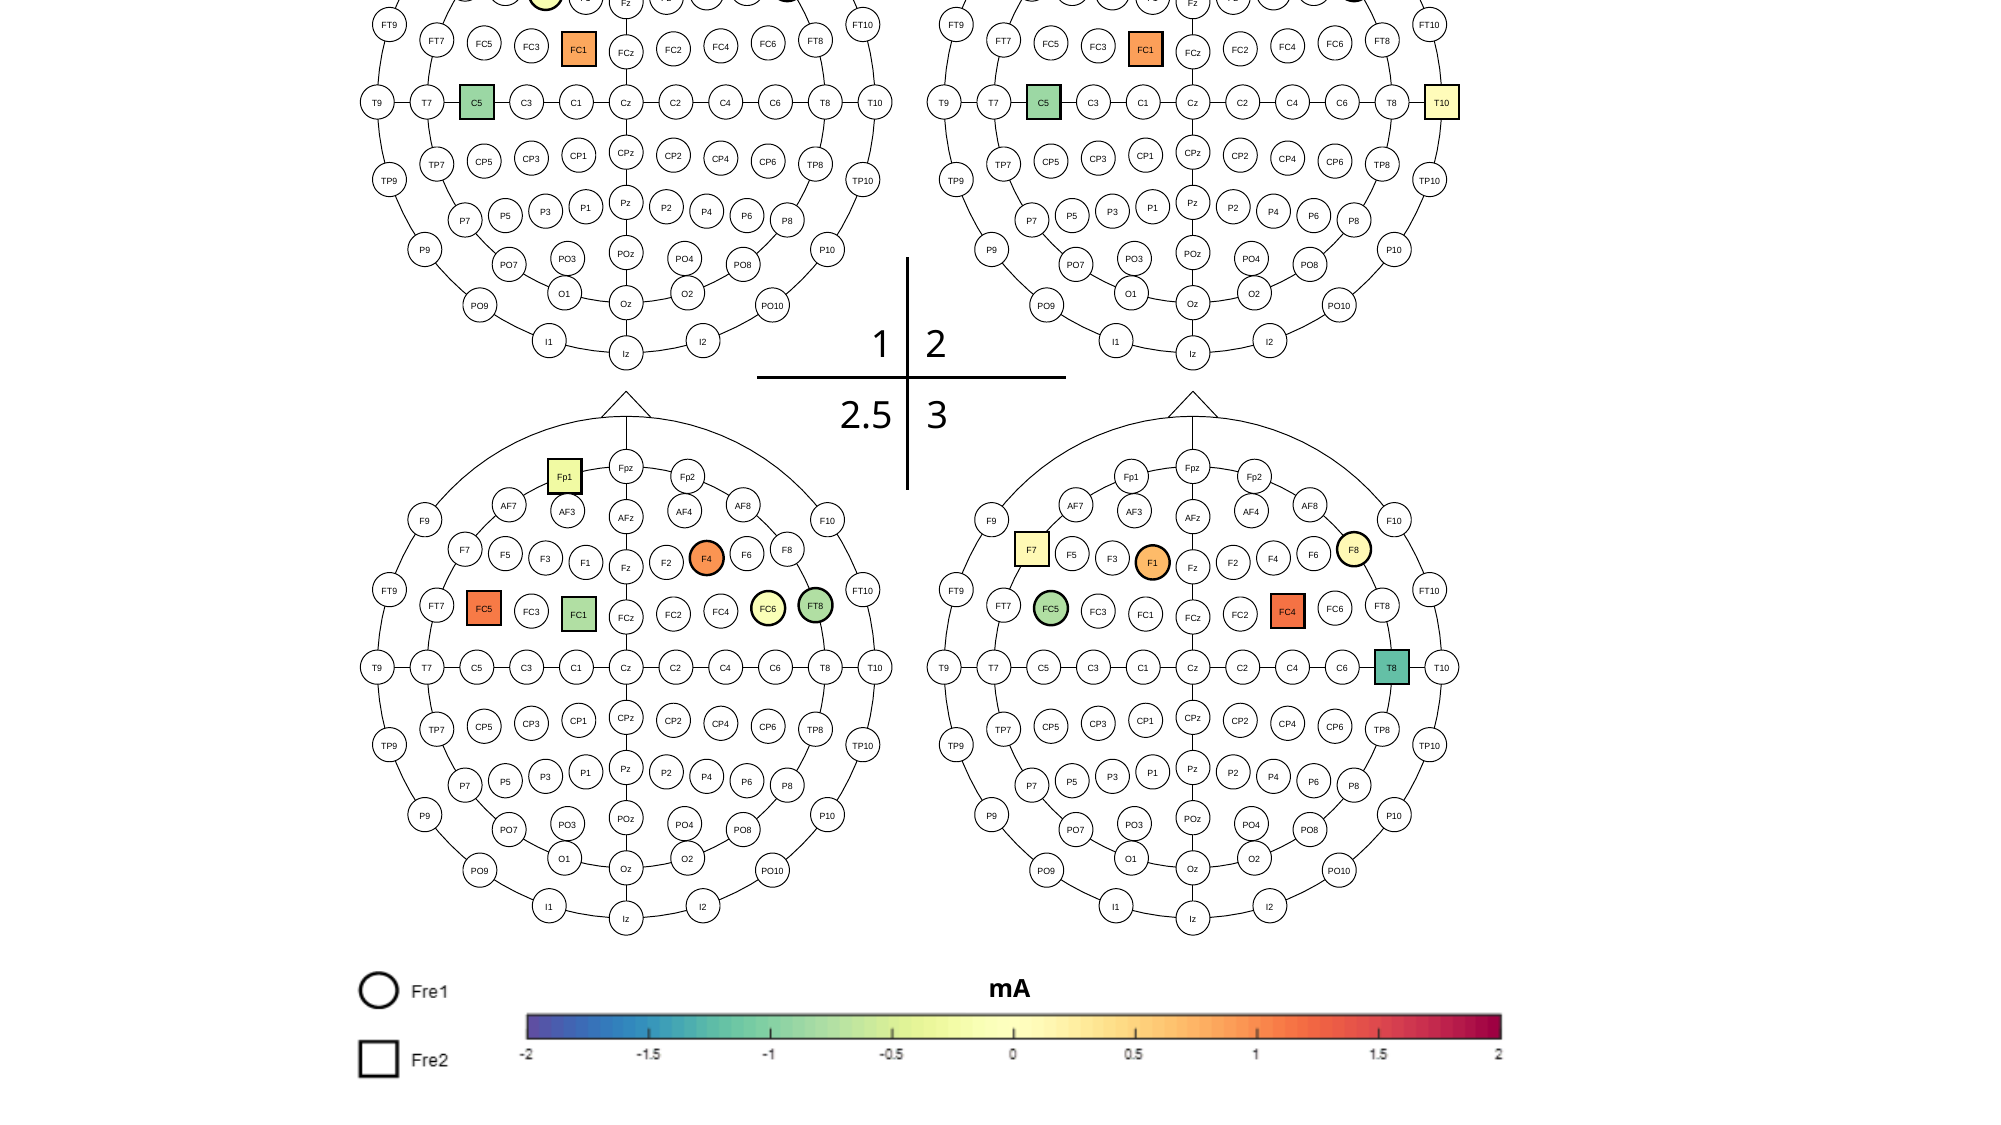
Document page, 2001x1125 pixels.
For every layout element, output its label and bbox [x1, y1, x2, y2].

text_box [142, 0, 1645, 1089]
